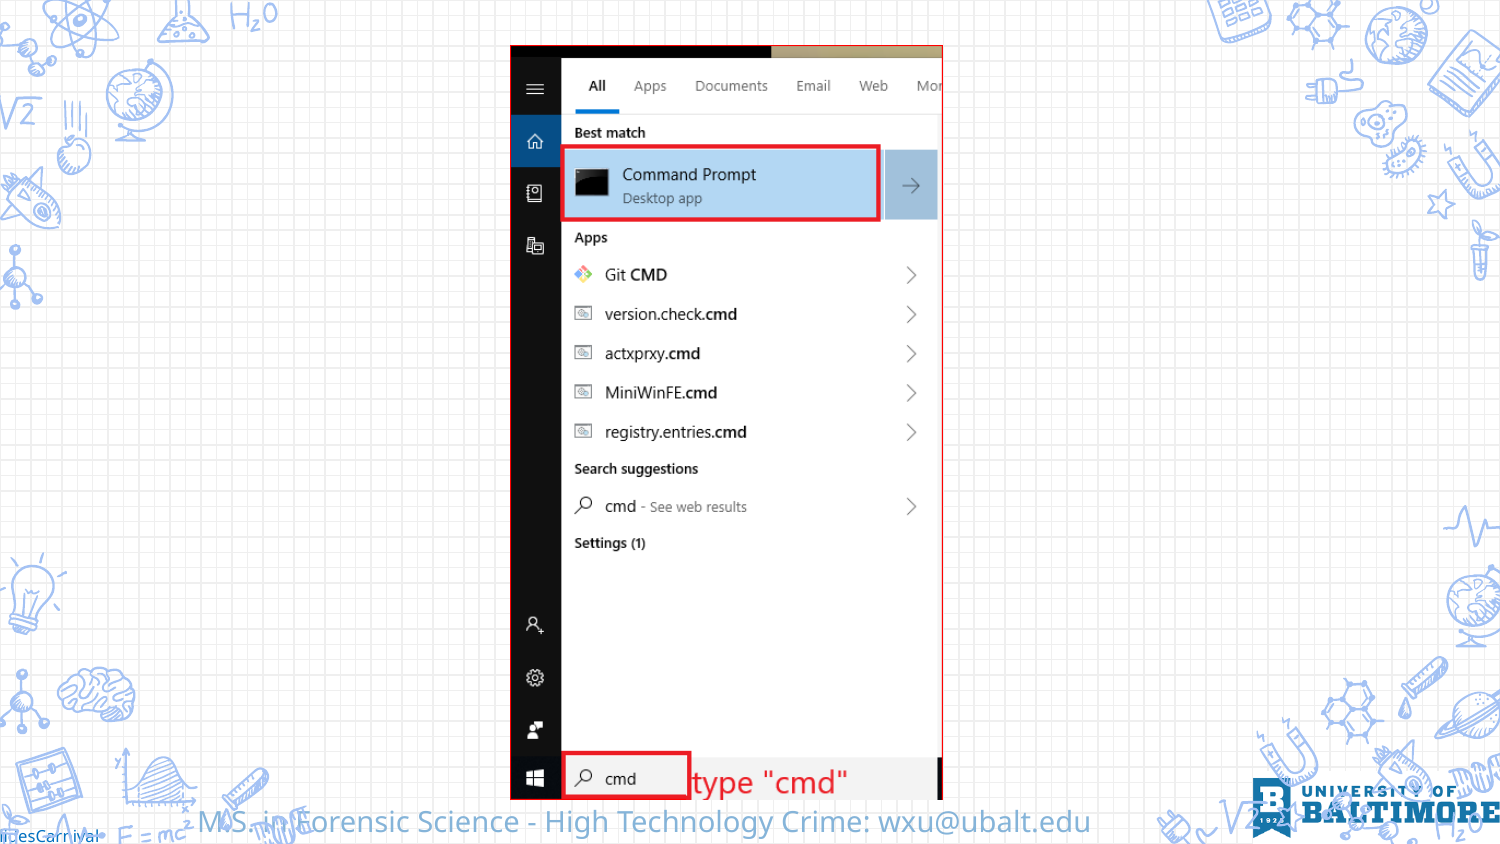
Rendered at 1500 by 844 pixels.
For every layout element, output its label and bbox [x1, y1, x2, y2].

picture [1408, 786, 1417, 792]
picture [1405, 773, 1430, 800]
picture [1354, 819, 1361, 827]
picture [1375, 780, 1390, 791]
picture [1283, 771, 1308, 783]
picture [1481, 771, 1489, 788]
picture [1381, 771, 1421, 792]
picture [1471, 771, 1479, 786]
picture [1253, 771, 1500, 844]
picture [510, 44, 943, 800]
picture [1479, 779, 1483, 790]
picture [1388, 823, 1396, 835]
picture [1342, 796, 1349, 806]
